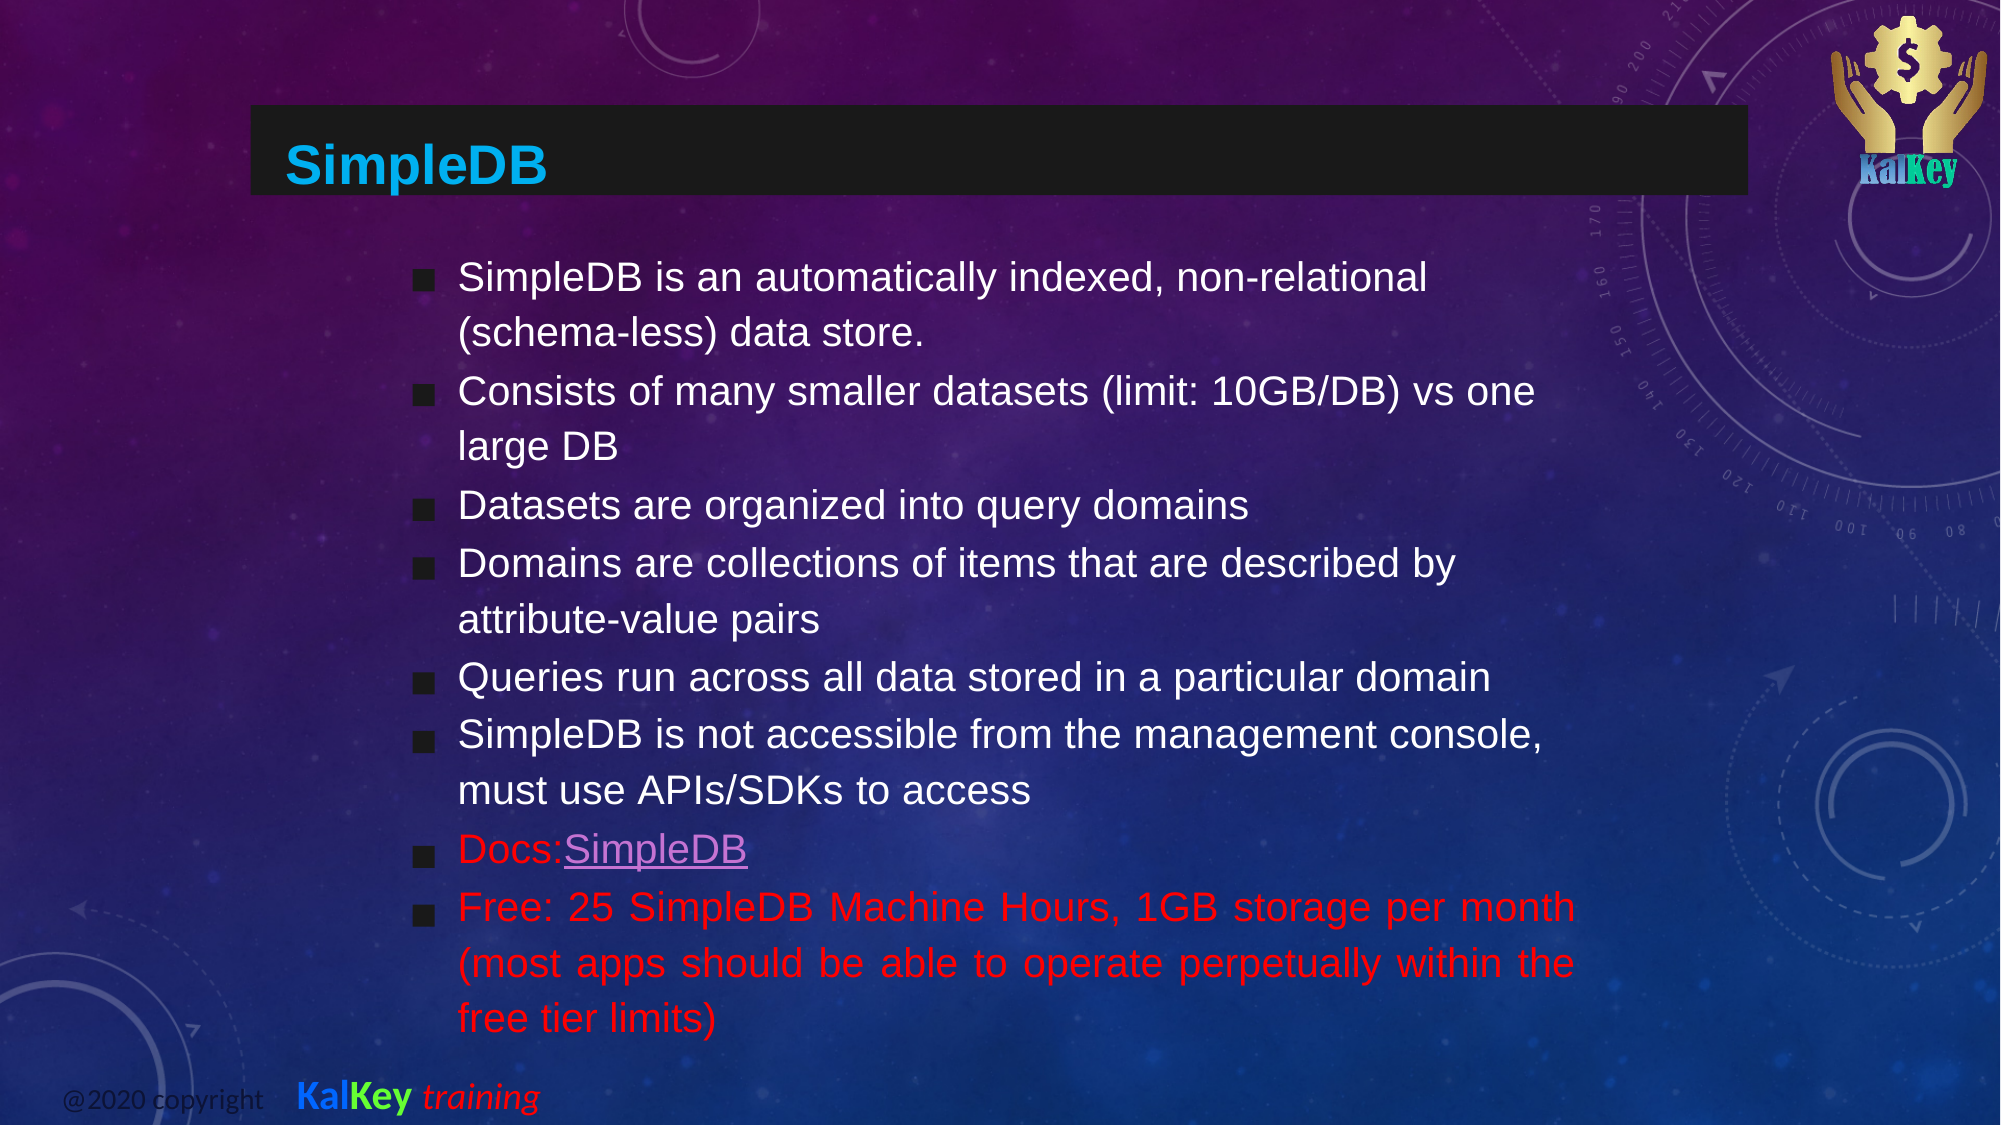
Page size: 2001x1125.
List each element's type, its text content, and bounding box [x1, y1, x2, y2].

text_box [412, 672, 435, 695]
text_box @2020 copyright KalKey training [45, 1064, 1000, 1125]
text_box [412, 845, 435, 868]
text_box [412, 904, 435, 927]
text_box SimpleDB [250, 105, 1749, 196]
text_box [412, 557, 435, 580]
text_box [412, 384, 435, 407]
text_box [412, 498, 435, 521]
text_box [412, 730, 435, 754]
picture [0, 0, 2001, 1125]
text_box SimpleDB is an automatically indexed, non-relational (schema-less) data store. Consists of many smaller datasets (limit: 10GB/DB) vs one large DB Datasets are organized into query domains Domains are collections of items that are described by attribute-value pairs Queries run across all data stored in a particular domain SimpleDB is not accessible from the management console, must use APIs/SDKs to access Docs:SimpleDB Free: 25 SimpleDB Machine Hours, 1GB storage per month (most apps should be able to operate perpetually within the free tier limits) [453, 240, 1591, 1041]
text_box [412, 269, 435, 292]
